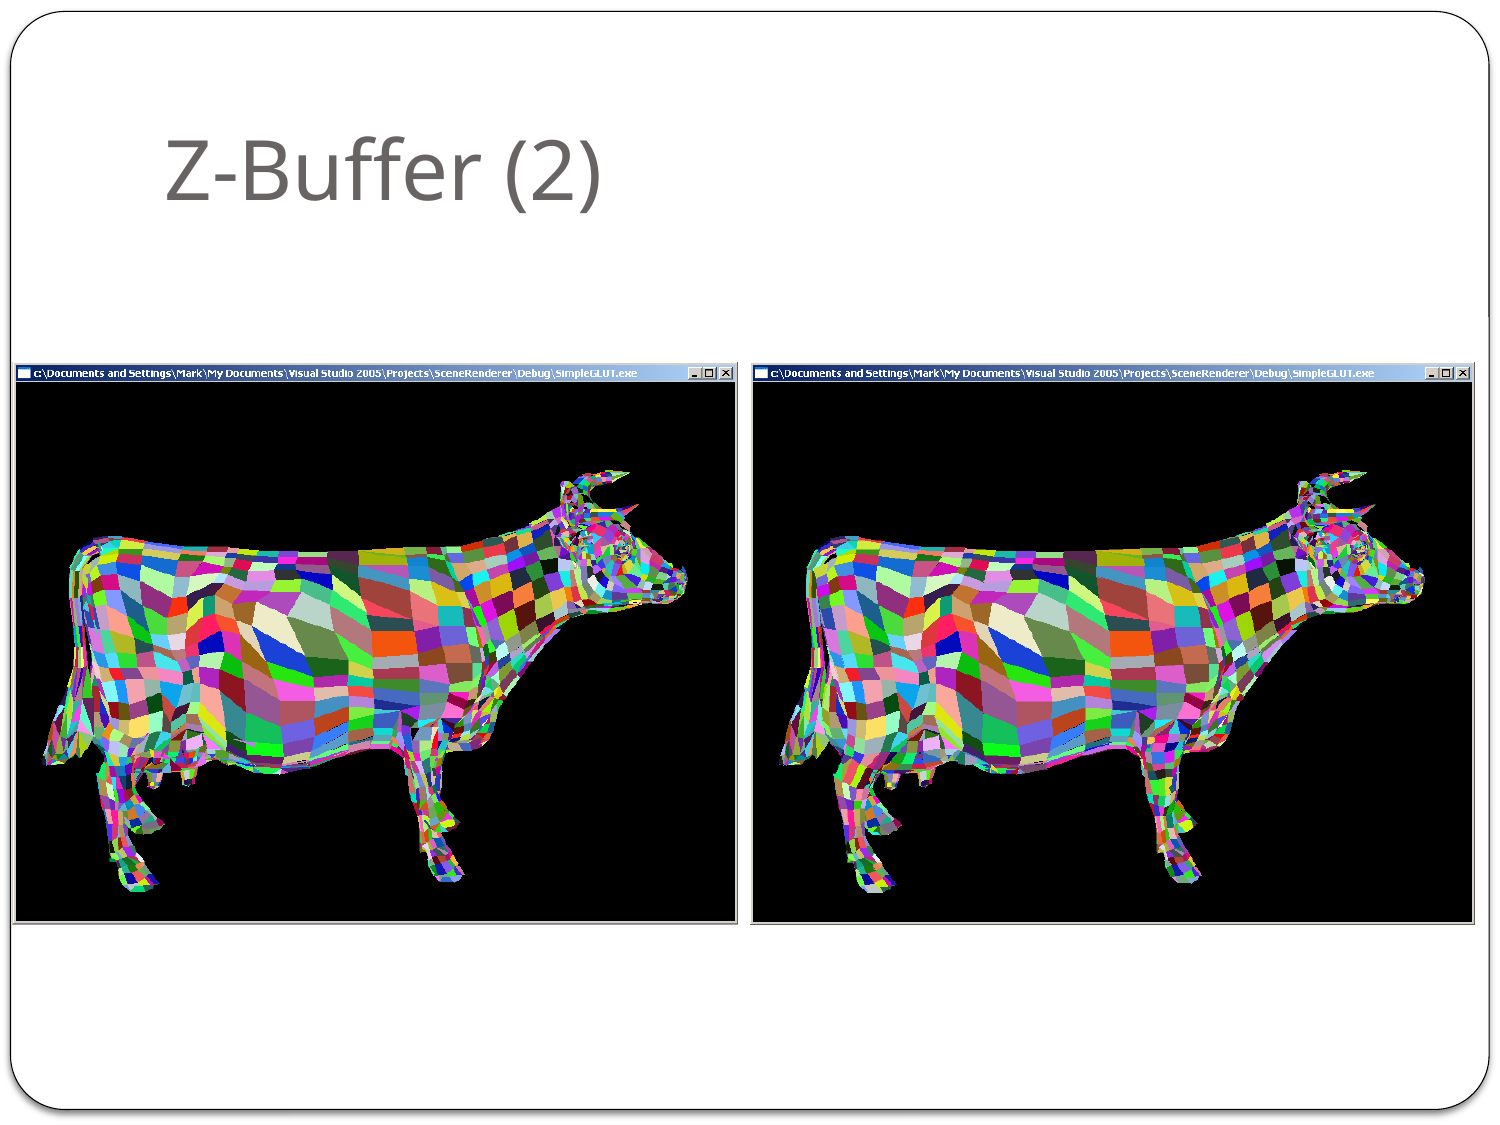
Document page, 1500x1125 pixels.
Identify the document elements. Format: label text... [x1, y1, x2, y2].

picture [12, 362, 738, 926]
picture [749, 362, 1475, 925]
title Z-Buffer (2) [150, 45, 1425, 233]
